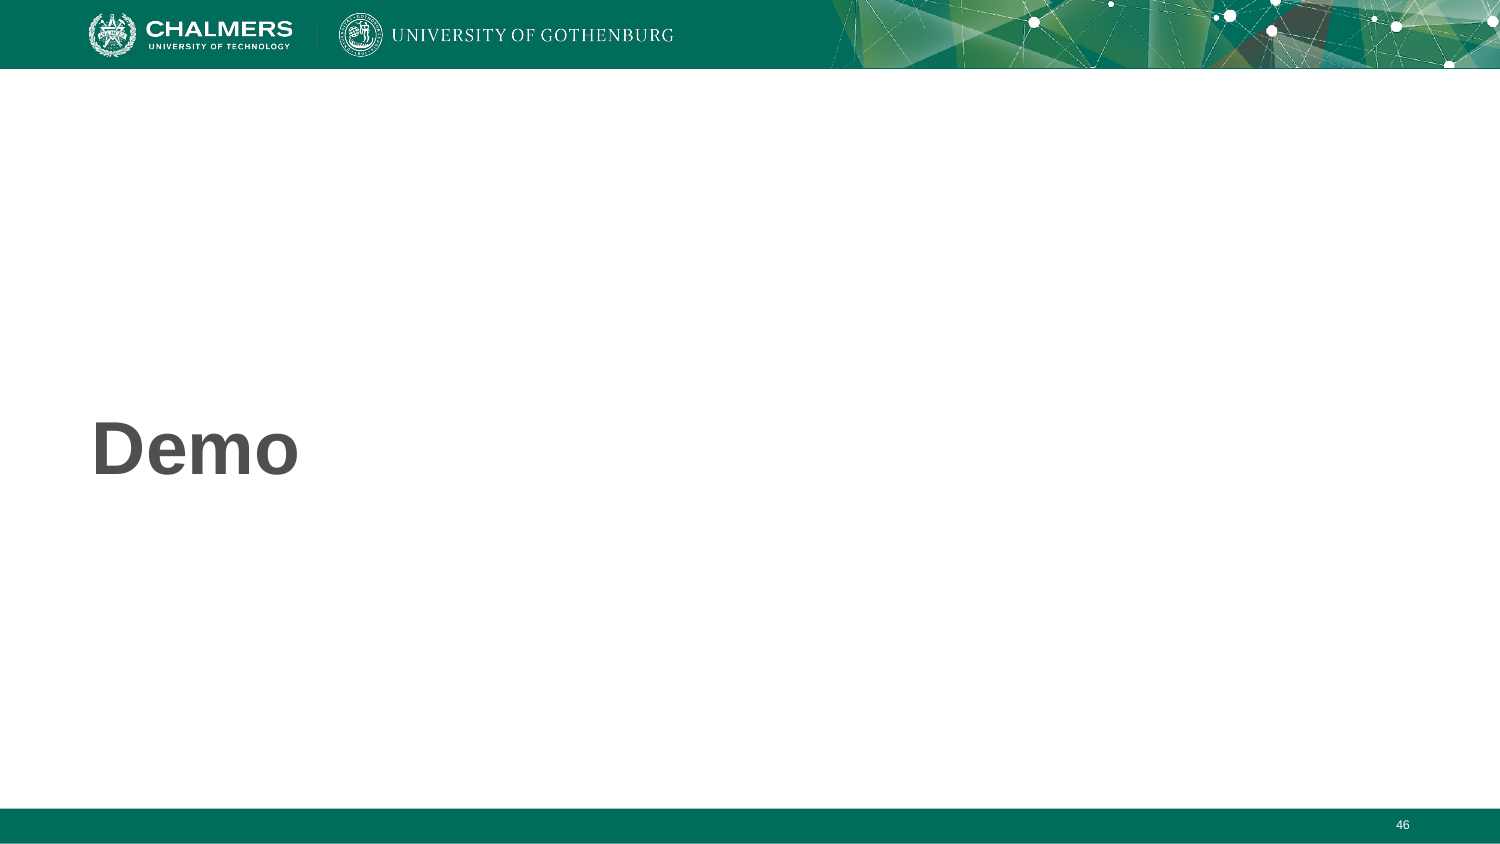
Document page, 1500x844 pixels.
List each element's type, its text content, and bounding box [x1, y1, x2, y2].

picture [64, 0, 696, 85]
title Demo [76, 100, 1426, 789]
slide_number ‹#› [1074, 809, 1425, 844]
picture [759, 0, 1500, 68]
